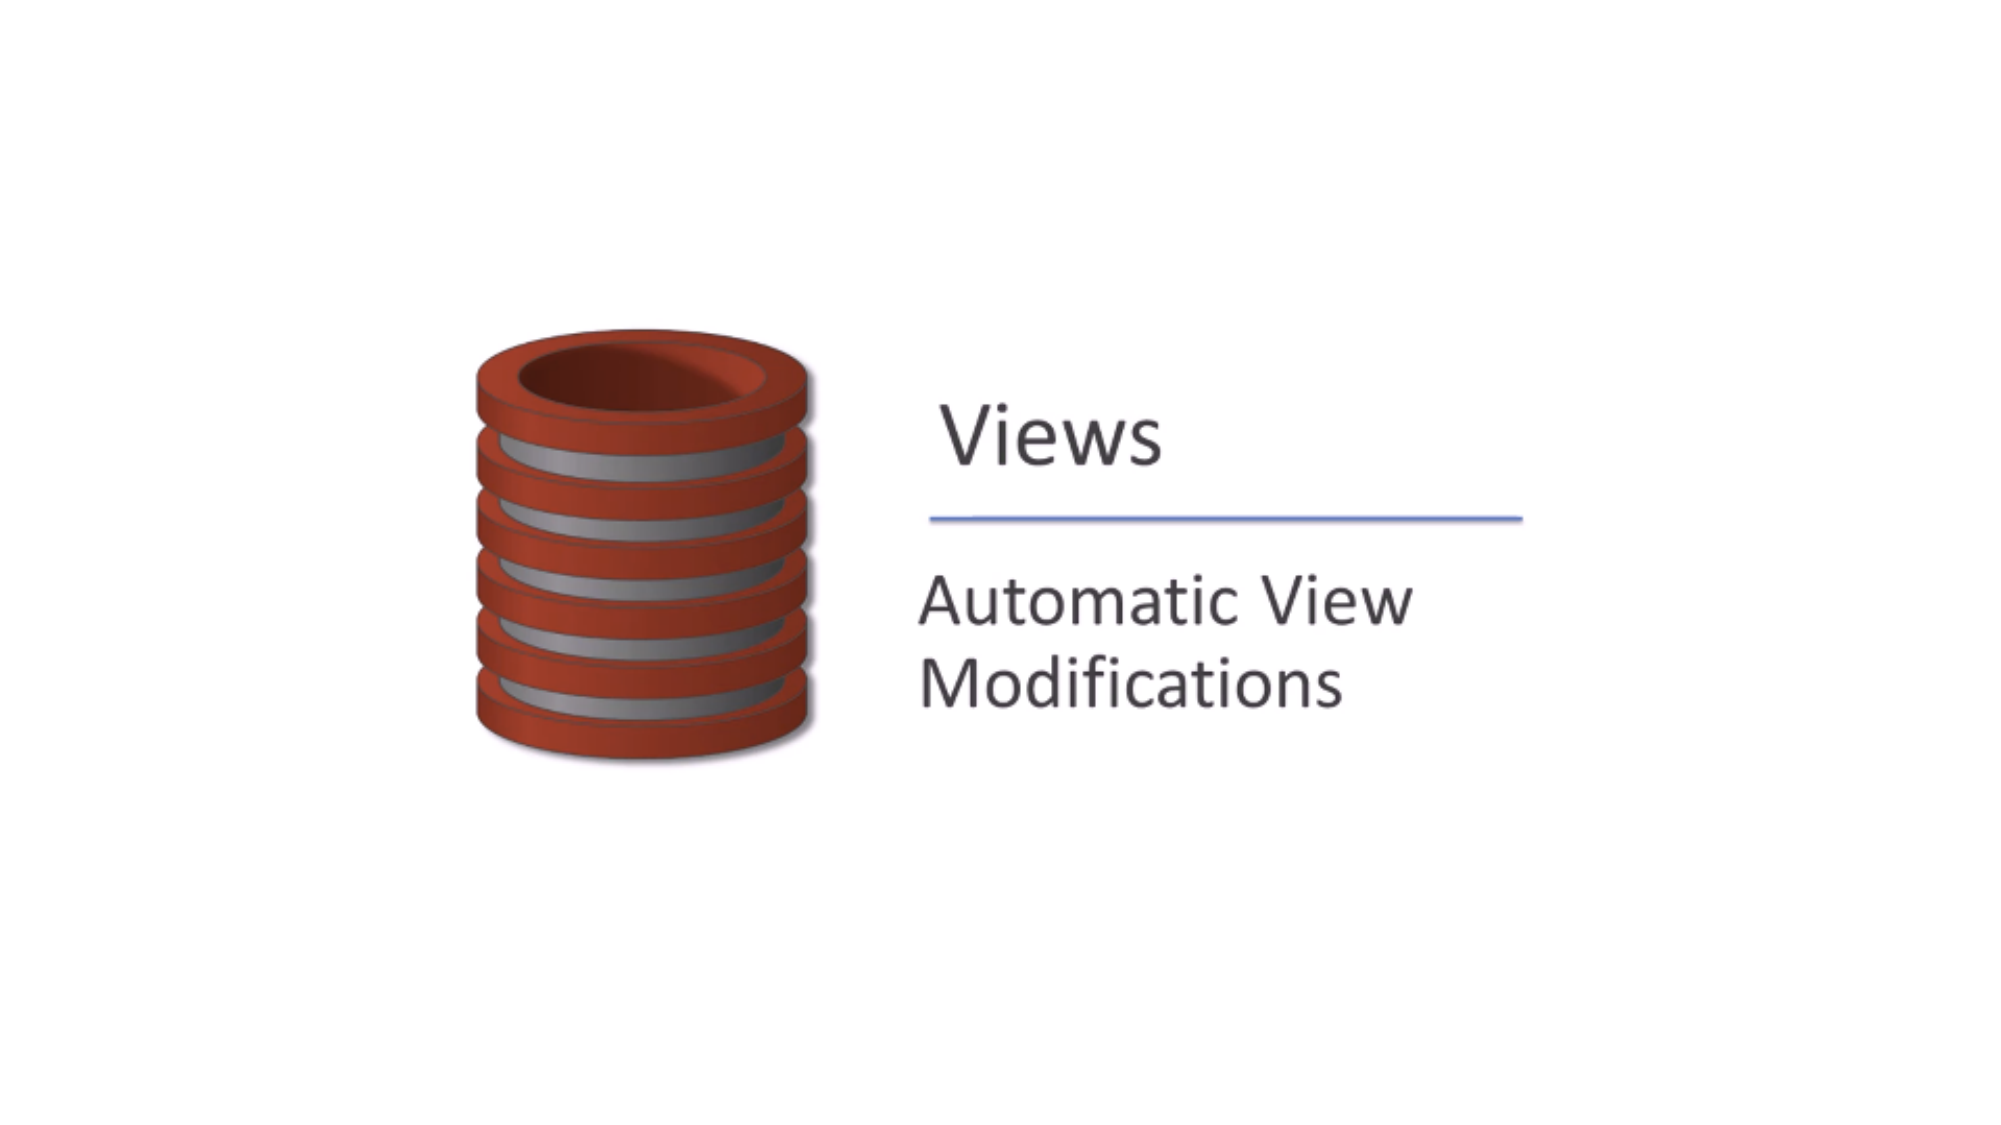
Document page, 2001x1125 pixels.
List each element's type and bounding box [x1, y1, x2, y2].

picture [418, 261, 1582, 864]
